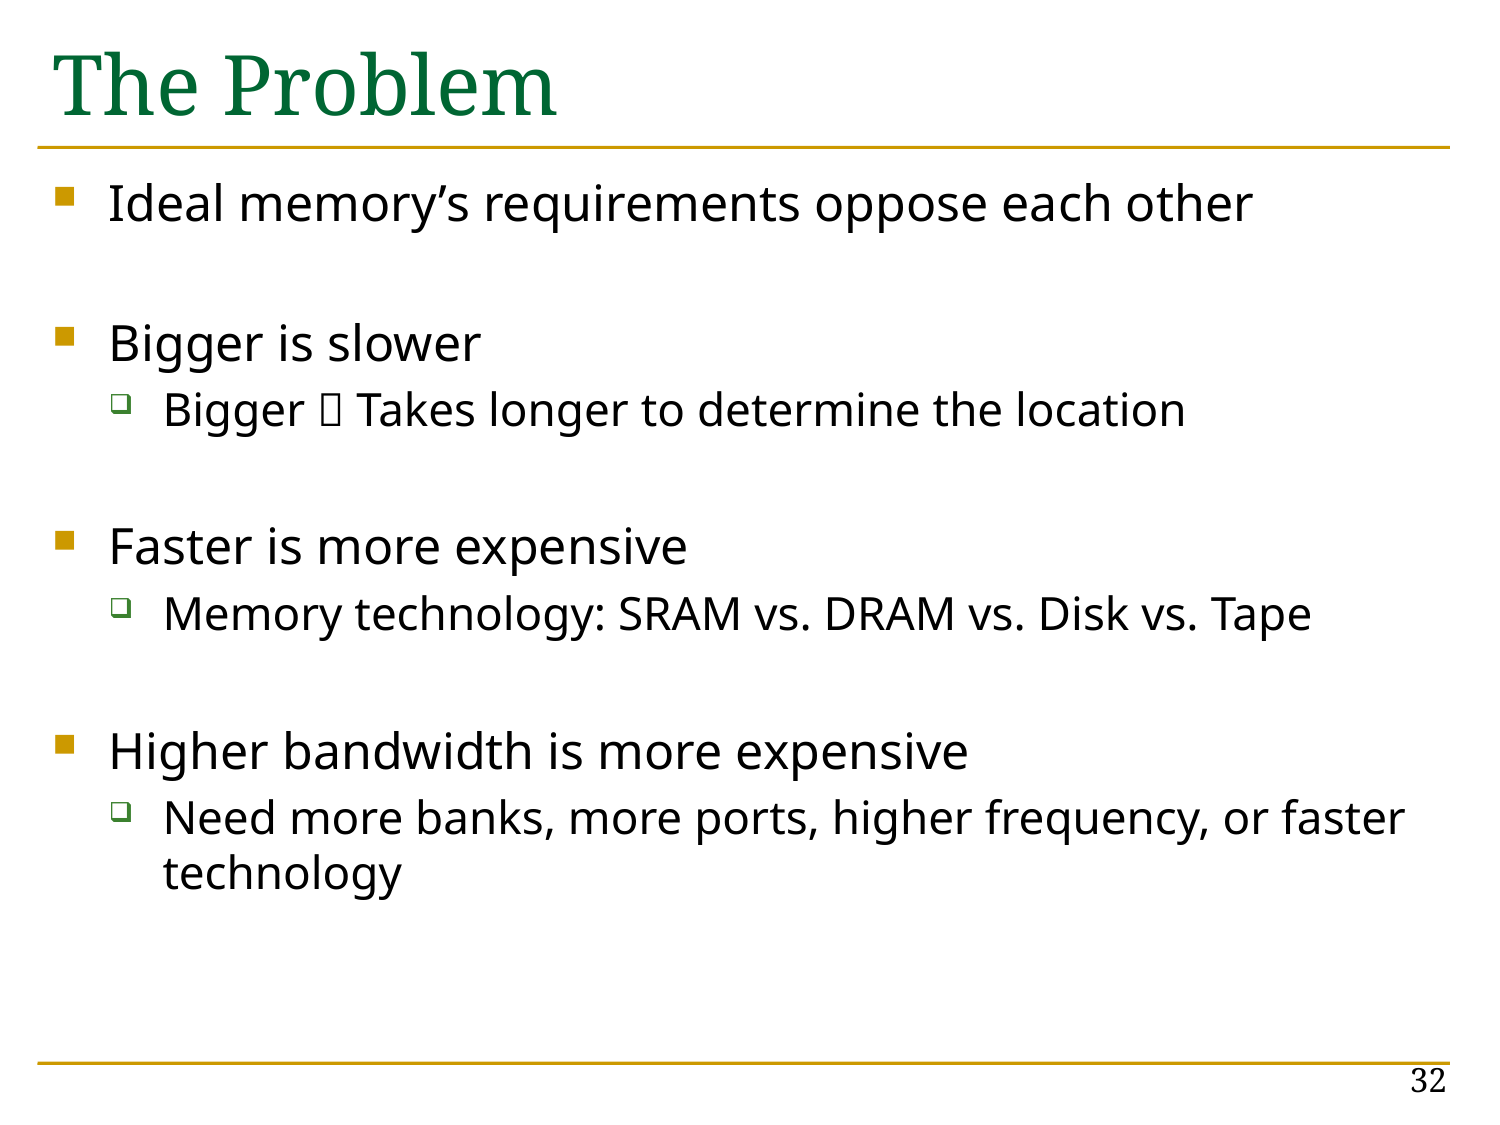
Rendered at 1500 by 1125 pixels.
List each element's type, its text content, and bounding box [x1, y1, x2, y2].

title The Problem [37, 24, 1450, 163]
slide_number 32 [1111, 1036, 1462, 1112]
list Ideal memory’s requirements oppose each other Bigger is slower Bigger  Takes longer to determine the location Faster is more expensive Memory technology: SRAM vs. DRAM vs. Disk vs. Tape Higher bandwidth is more expensive Need more banks, more ports, higher frequency, or faster technology [37, 163, 1450, 1016]
